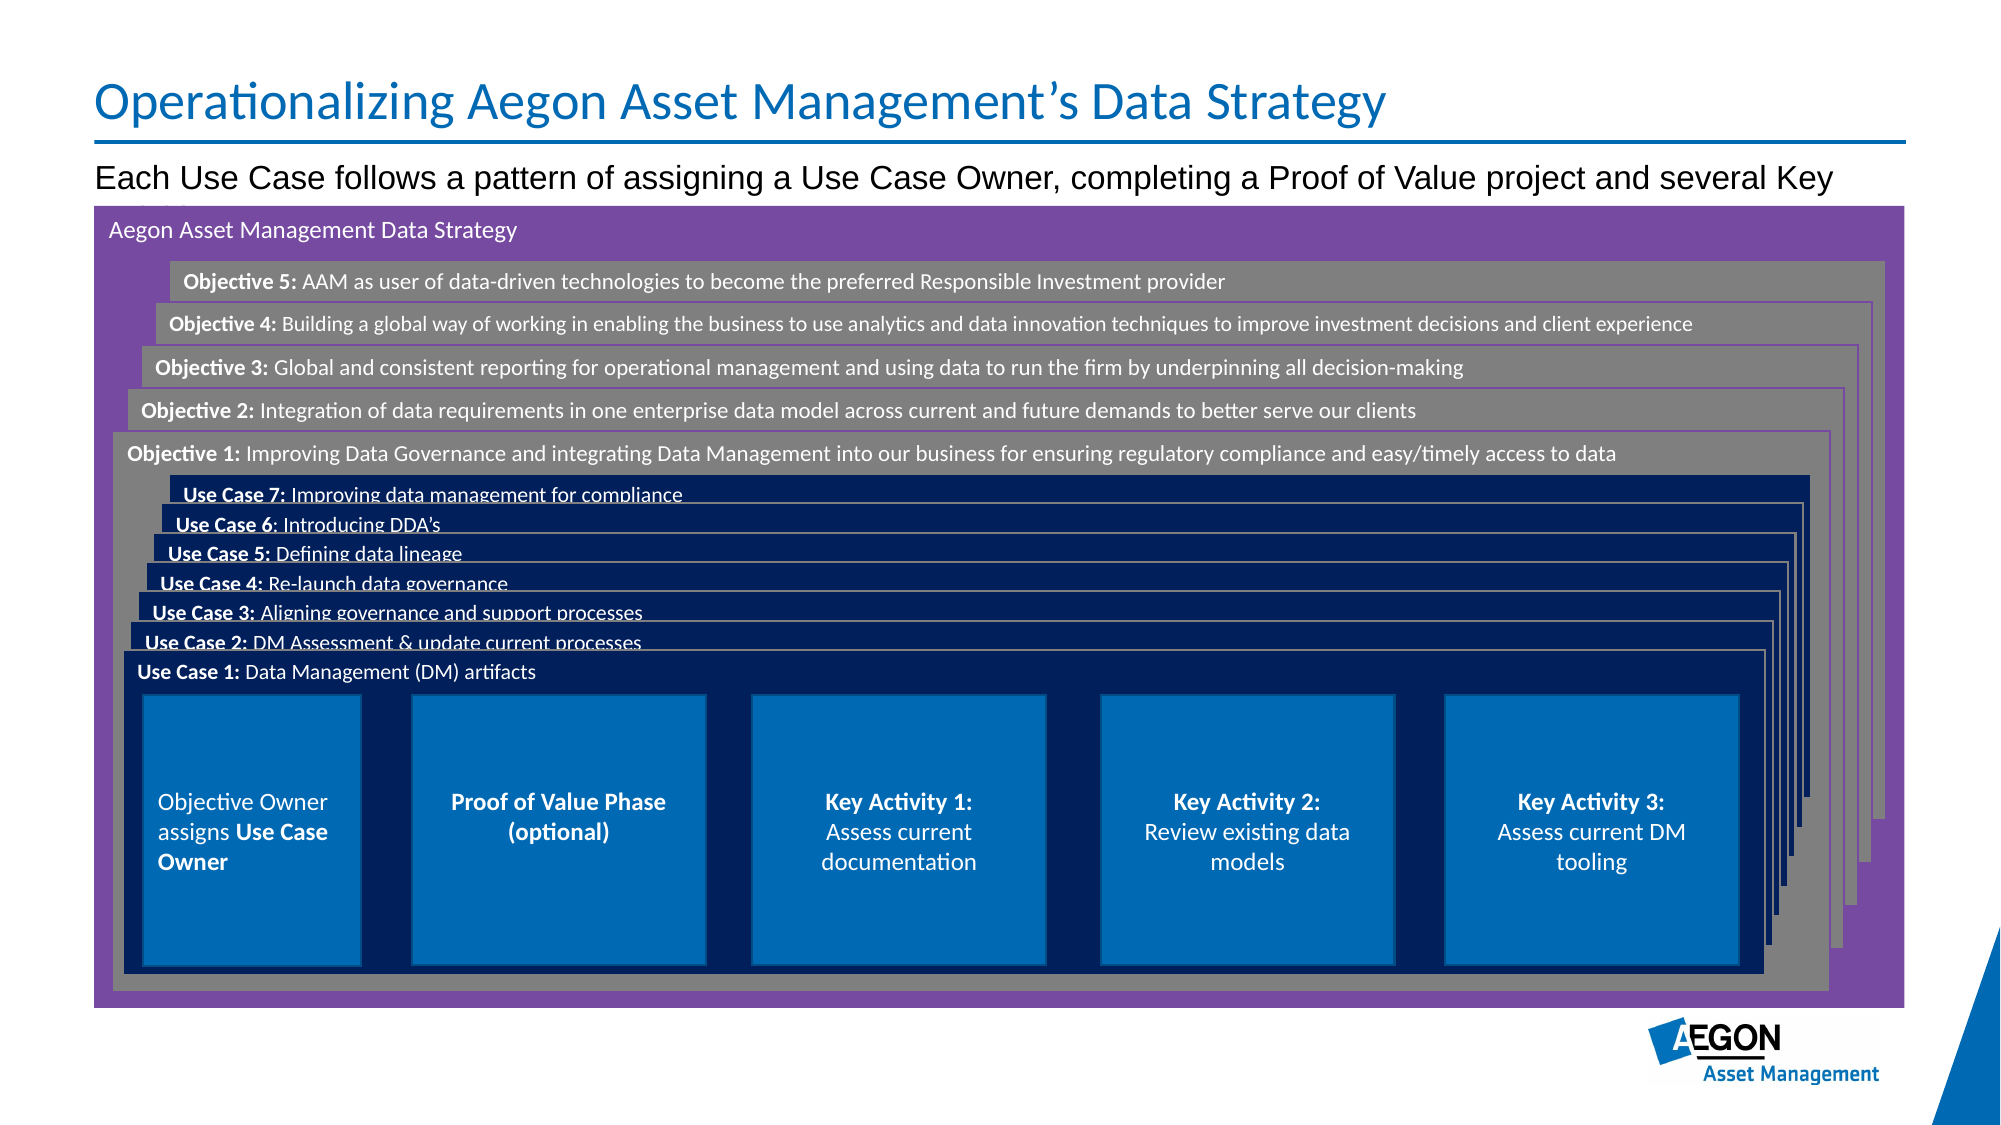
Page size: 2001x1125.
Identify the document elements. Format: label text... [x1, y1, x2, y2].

title Operationalizing Aegon Asset Management’s Data Strategy [94, 60, 1906, 120]
subtitle Each Use Case follows a pattern of assigning a Use Case Owner, completing a Proof of Value project and several Key activities. [94, 156, 1906, 224]
picture [1648, 1017, 1879, 1085]
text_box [93, 205, 1905, 1008]
